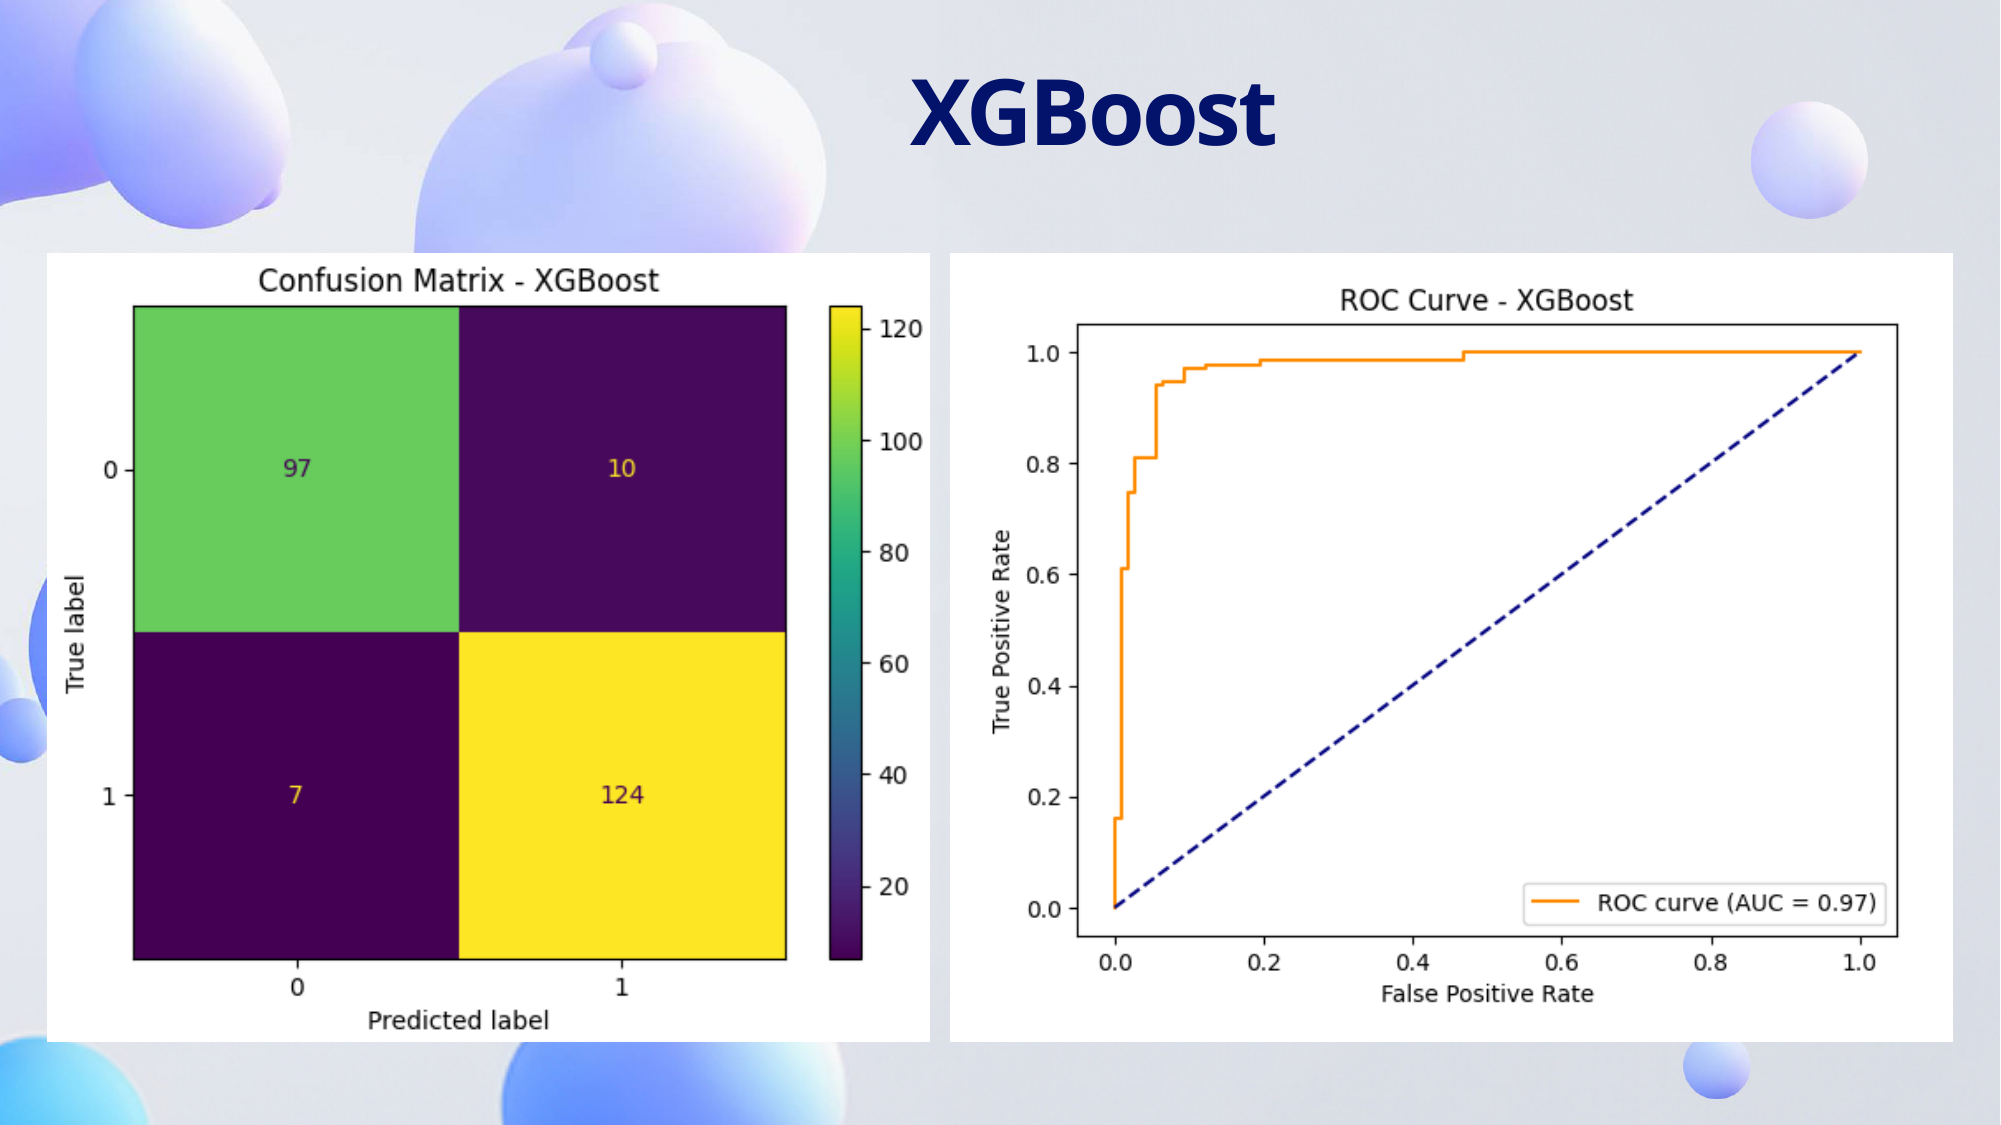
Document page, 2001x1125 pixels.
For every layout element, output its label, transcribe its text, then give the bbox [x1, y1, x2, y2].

title XGBoost [302, 0, 1886, 173]
picture [0, 0, 2001, 1125]
